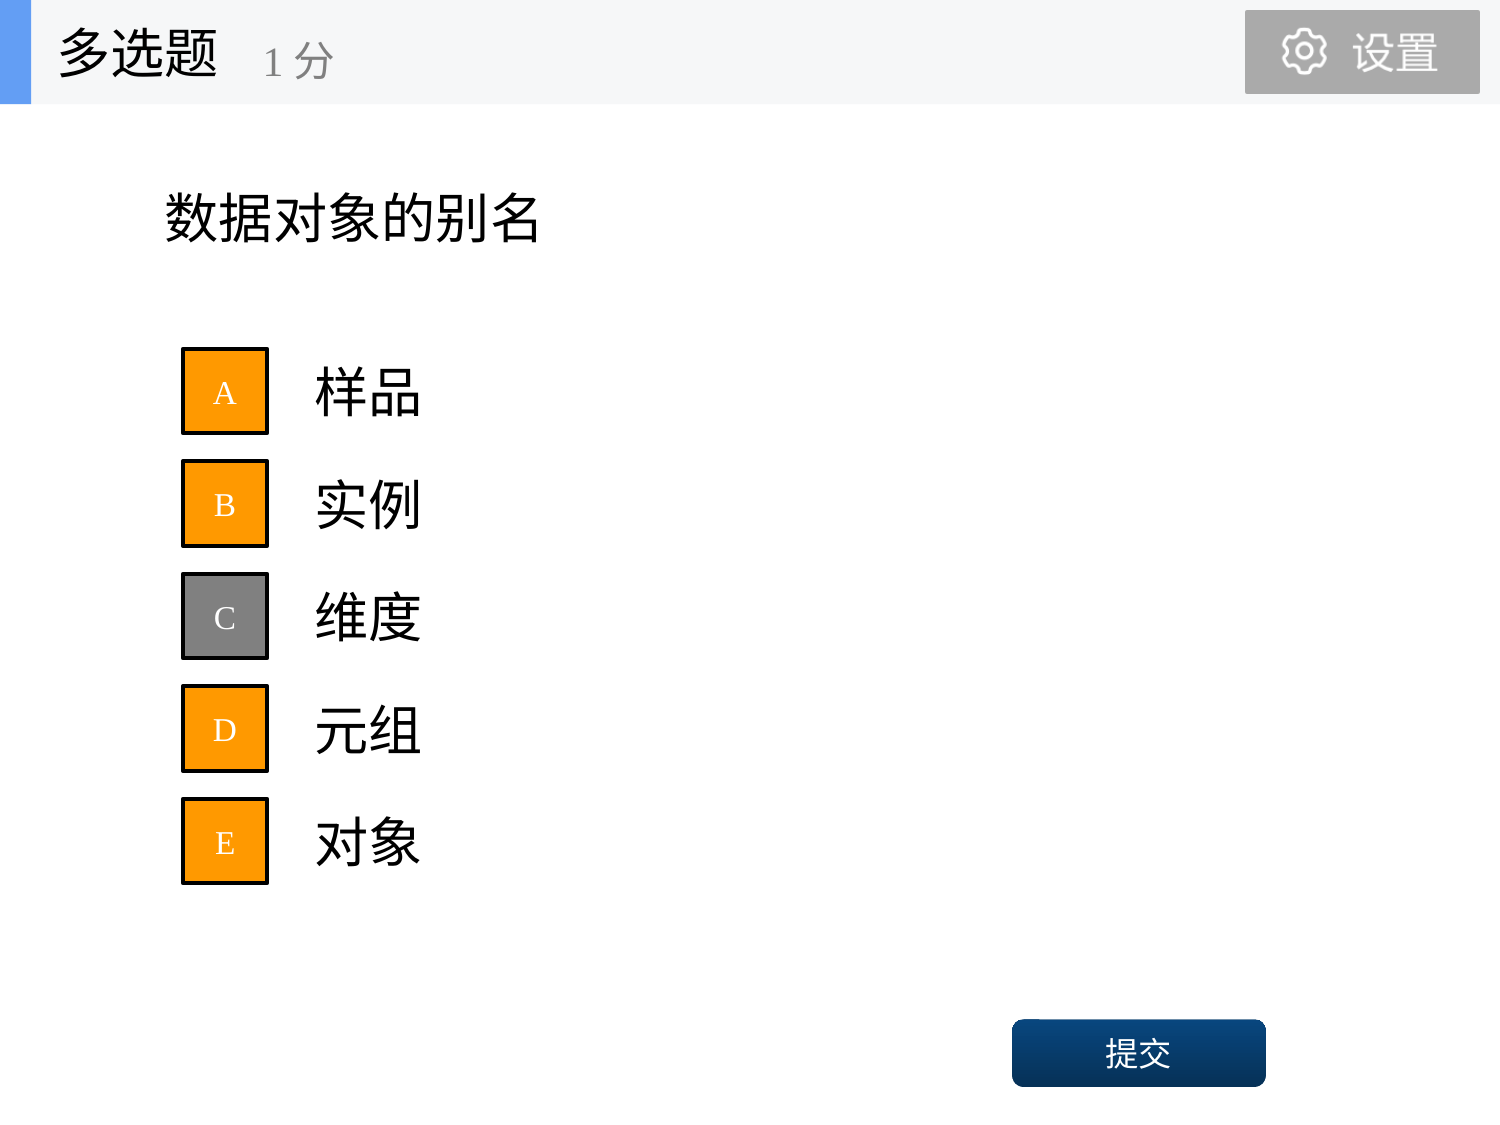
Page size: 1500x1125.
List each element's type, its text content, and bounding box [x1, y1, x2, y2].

text_box 维度 [299, 563, 1350, 669]
text_box 实例 [299, 450, 1350, 557]
text_box B [181, 459, 269, 548]
text_box 提交 [1010, 1017, 1268, 1090]
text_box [0, 0, 1500, 105]
text_box 对象 [299, 788, 1350, 894]
text_box 元组 [299, 675, 1350, 782]
text_box C [181, 572, 269, 660]
text_box 样品 [299, 338, 1350, 444]
text_box E [181, 797, 269, 885]
text_box D [181, 684, 269, 773]
text_box 数据对象的别名 [149, 113, 1350, 331]
picture [1245, 10, 1480, 94]
text_box A [181, 347, 269, 435]
